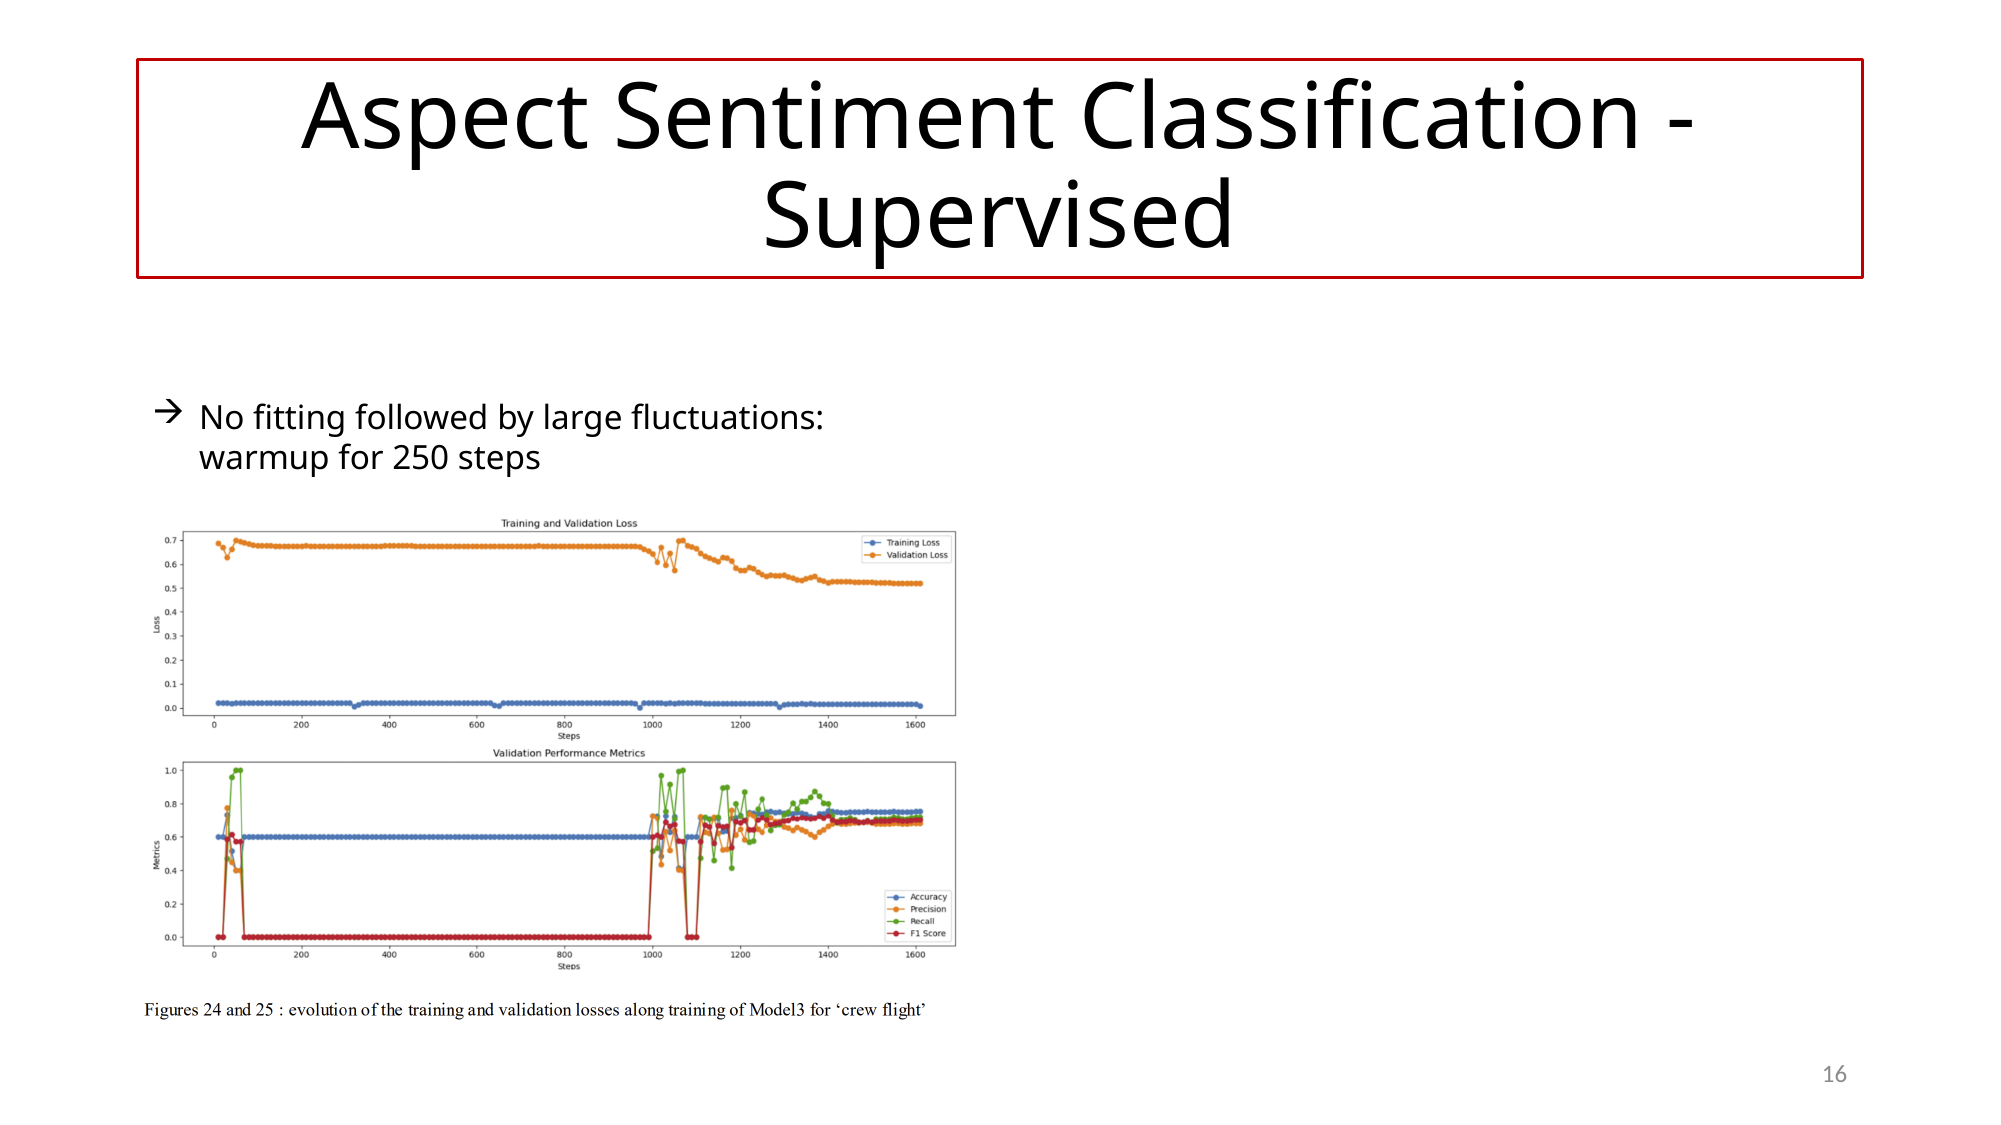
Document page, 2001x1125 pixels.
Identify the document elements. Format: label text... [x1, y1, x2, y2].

text_box No fitting followed by large fluctuations: warmup for 250 steps [137, 388, 884, 501]
slide_number 16 [1412, 1042, 1863, 1103]
picture [137, 501, 972, 1029]
title Aspect Sentiment Classification - Supervised [137, 59, 1863, 278]
